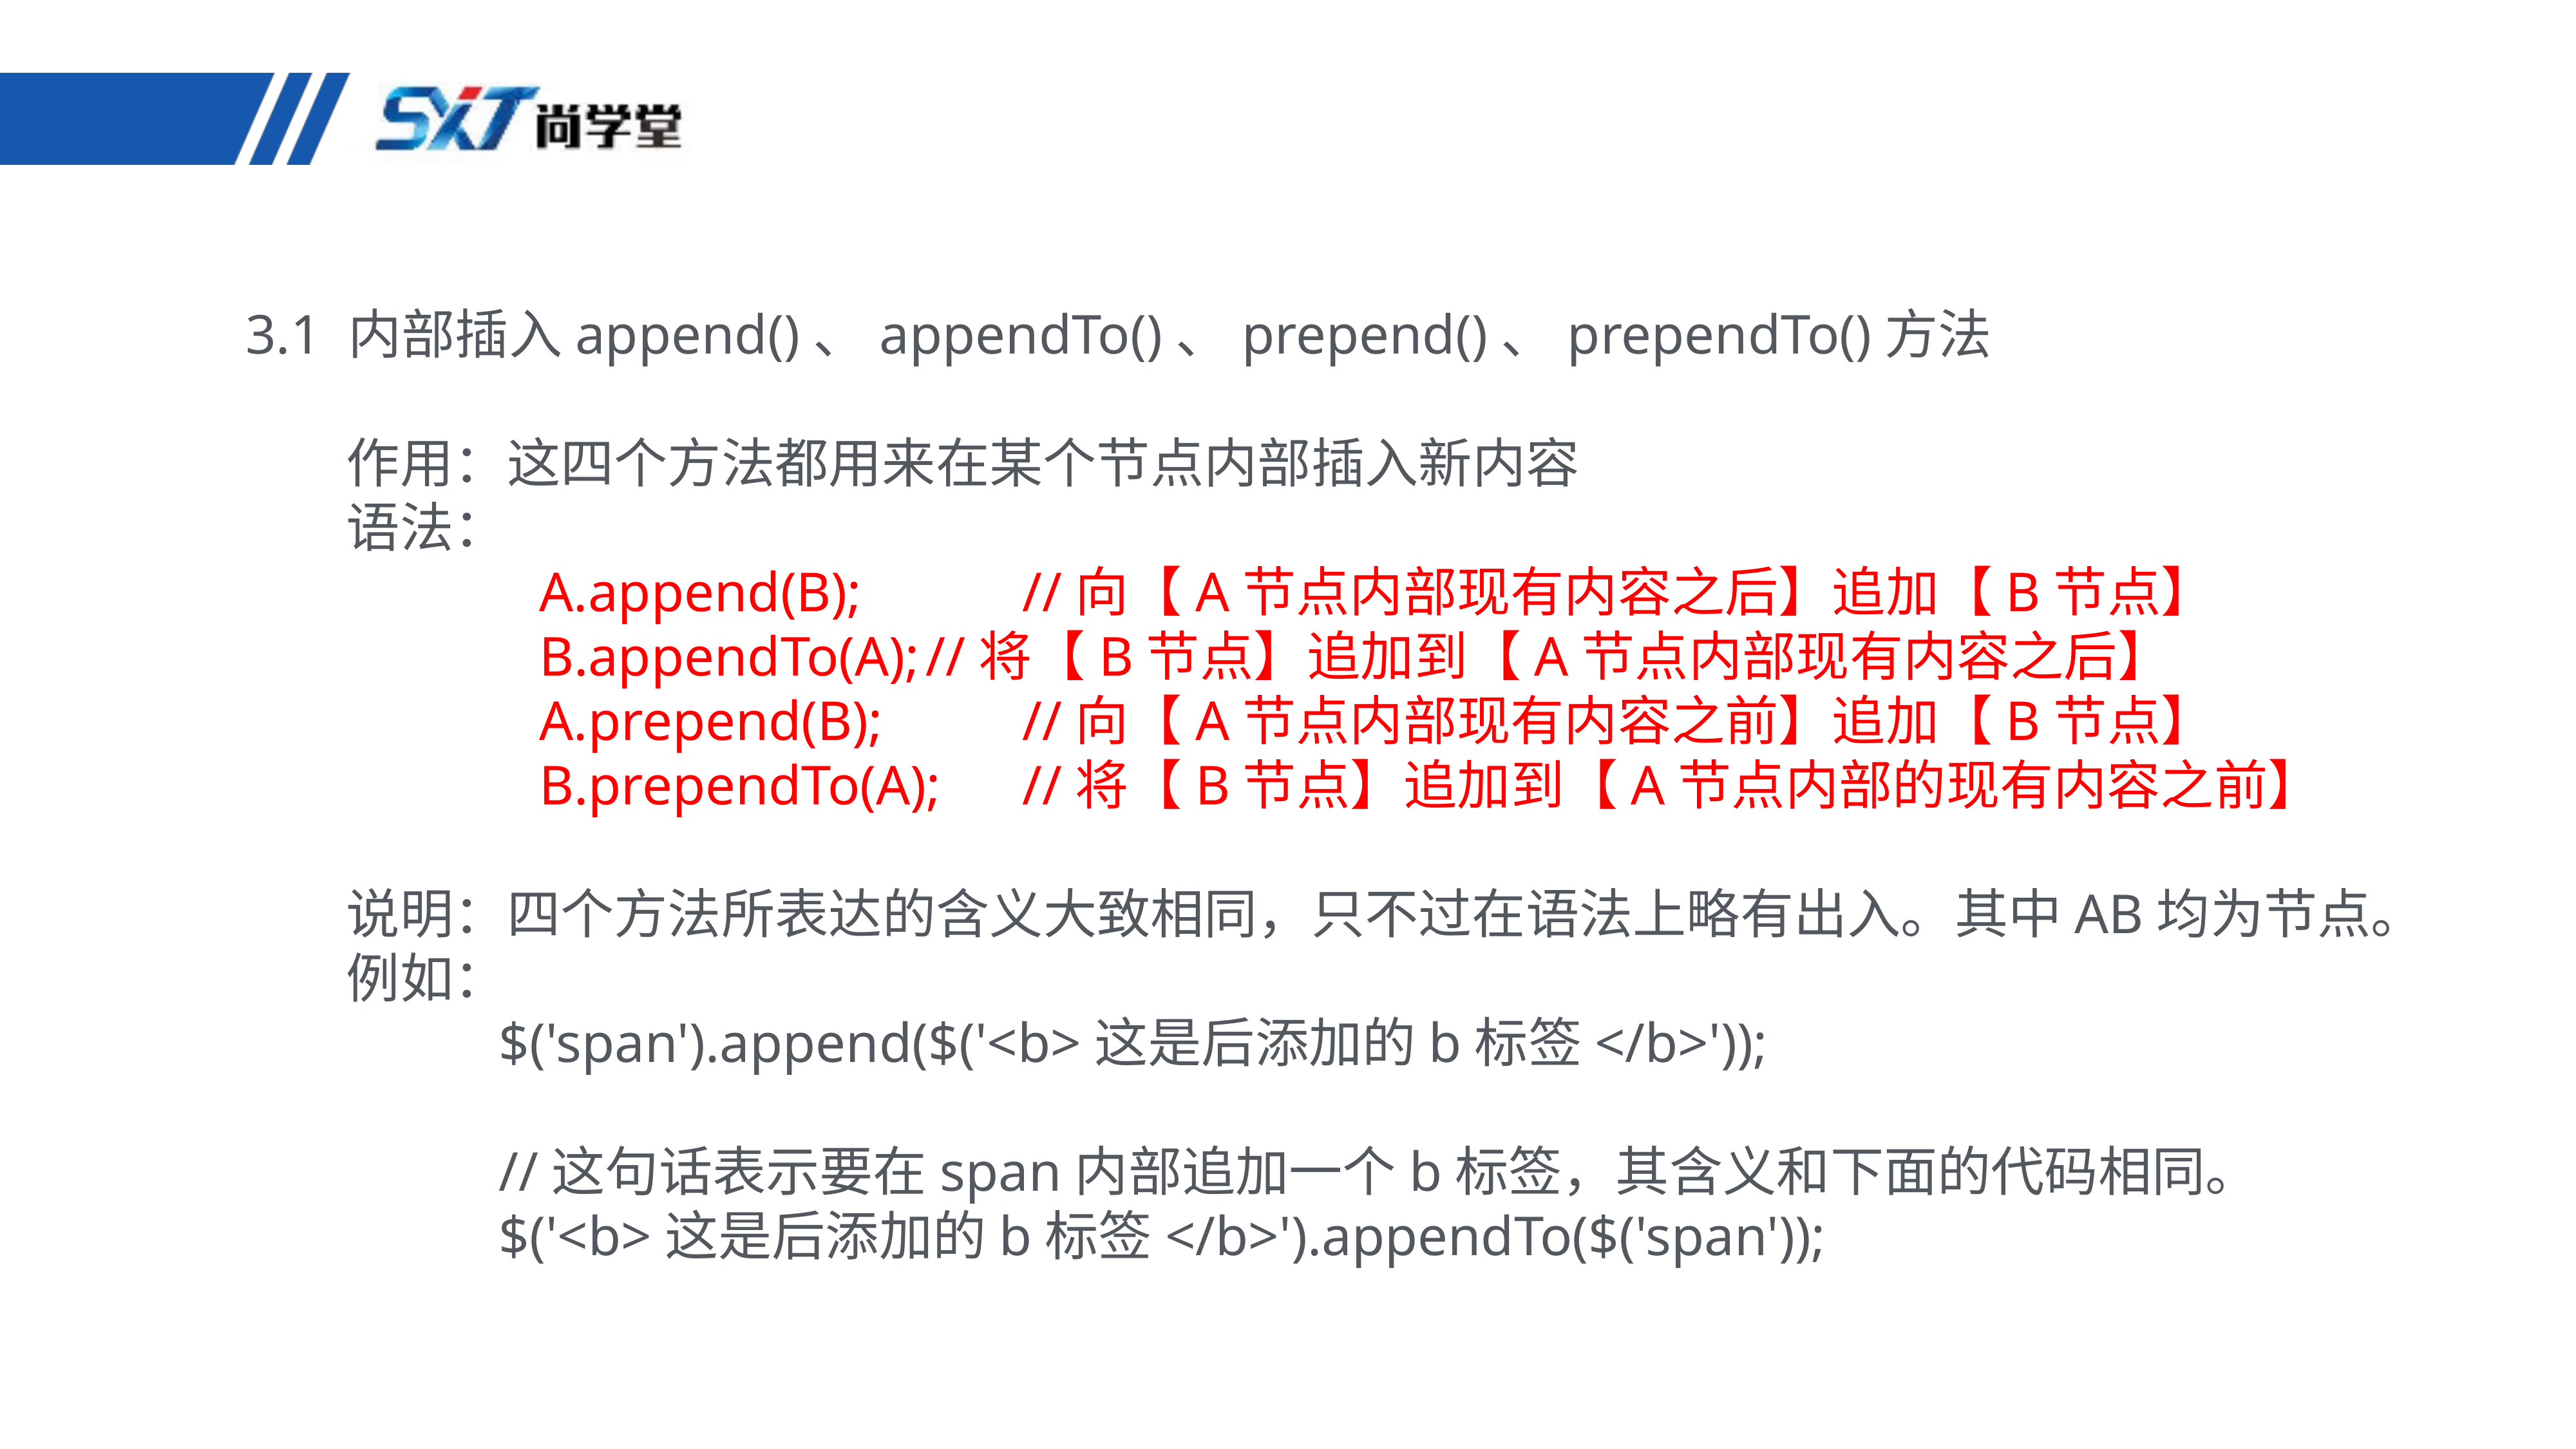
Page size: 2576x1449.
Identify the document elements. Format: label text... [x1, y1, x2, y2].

text_box 3.1 内部插入append()、appendTo()、prepend()、prependTo()方法 作用：这四个方法都用来在某个节点内部插入新内容 语法： A.append(B); //向【A节点内部现有内容之后】追加【B节点】 B.appendTo(A); //将【B节点】追加到【A节点内部现有内容之后】 A.prepend(B); //向【A节点内部现有内容之前】追加【B节点】 B.prependTo(A); //将【B节点】追加到【A节点内部的现有内容之前】 说明：四个方法所表达的含义大致相同，只不过在语法上略有出入。其中AB均为节点。 例如： $('span').append($('<b>这是后添加的b标签</b>')); //这句话表示要在span内部追加一个b标签，其含义和下面的代码相同。 $('<b>这是后添加的b标签</b>').appendTo($('span')); [236, 295, 2521, 1336]
picture [0, 73, 350, 165]
picture [359, 17, 699, 242]
